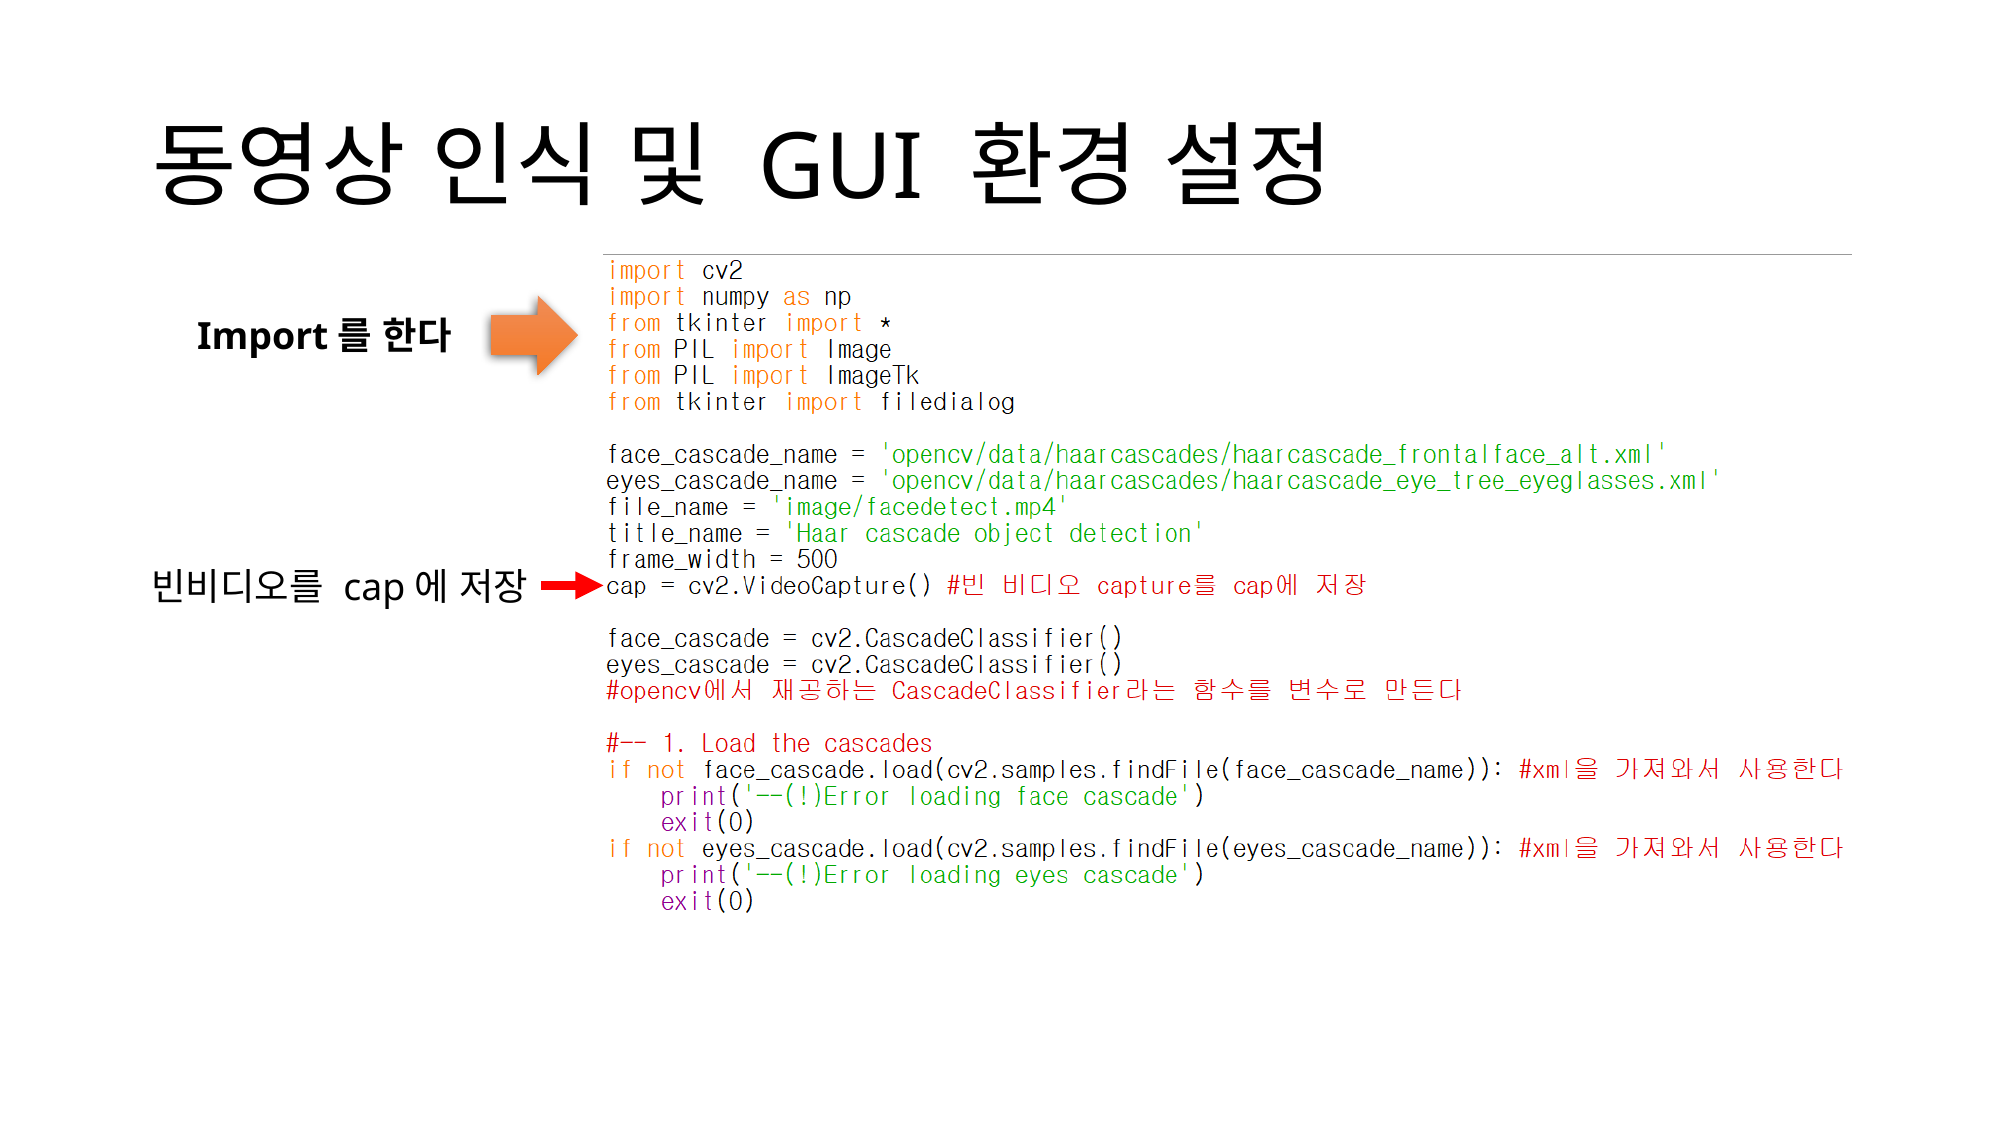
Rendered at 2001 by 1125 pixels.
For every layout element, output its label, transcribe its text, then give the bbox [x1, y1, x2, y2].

picture [603, 254, 1852, 917]
text_box 빈비디오를 cap에 저장 [136, 555, 544, 615]
text_box [491, 295, 578, 375]
title 동영상 인식 및 GUI 환경 설정 [137, 59, 1423, 278]
text_box Import를 한다 [182, 304, 467, 365]
